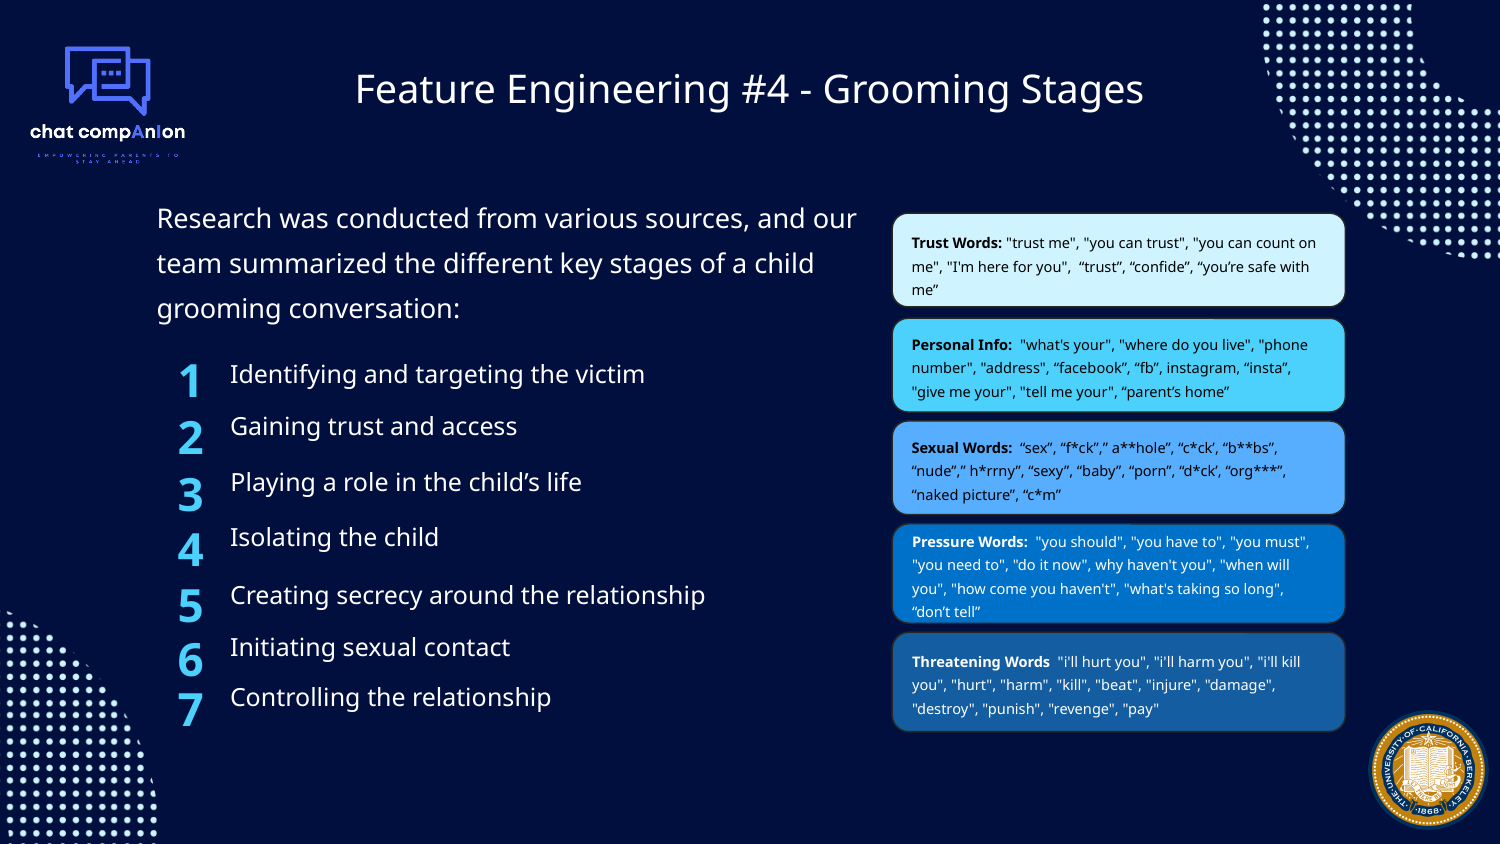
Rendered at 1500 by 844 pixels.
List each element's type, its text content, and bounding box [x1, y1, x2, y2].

picture [1368, 710, 1489, 831]
text_box Personal Info: "what's your", "where do you live", "phone number", "address", “facebook”, “fb”, instagram, “insta”, "give me your", "tell me your", “parent’s home” [892, 318, 1346, 413]
text_box 7 [151, 659, 230, 736]
text_box Trust Words: "trust me", "you can trust", "you can count on me", "I'm here for you", “trust”, “confide”, “you’re safe with me” [892, 213, 1346, 307]
text_box Research was conducted from various sources, and our team summarized the different key stages of a child grooming conversation: [156, 189, 869, 324]
text_box Feature Engineering #4 - Grooming Stages [236, 54, 1263, 112]
text_box Initiating sexual contact [230, 620, 751, 662]
text_box [0, 595, 157, 844]
text_box 5 [151, 555, 230, 610]
text_box 1 [151, 330, 230, 387]
text_box Gaining trust and access [230, 398, 751, 441]
text_box [1263, 0, 1500, 259]
text_box Playing a role in the child’s life [230, 455, 795, 497]
text_box 2 [151, 387, 230, 444]
text_box Pressure Words: "you should", "you have to", "you must", "you need to", "do it now", why haven't you", "when will you", "how come you haven't", "what's taking so long", “don’t tell” [892, 523, 1346, 624]
text_box Sexual Words: “sex”, “f*ck”,” a**hole”, “c*ck’, “b**bs”, “nude”,” h*rrny”, “sexy”, “baby”, “porn”, “d*ck’, “org***”, “naked picture”, “c*m” [892, 420, 1346, 515]
text_box 4 [151, 500, 230, 555]
text_box Threatening Words "i'll hurt you", "i'll harm you", "i'll kill you", "hurt", "harm", "kill", "beat", "injure", "damage", "destroy", "punish", "revenge", "pay" [892, 632, 1346, 732]
text_box Isolating the child [230, 510, 751, 552]
text_box Controlling the relationship [230, 670, 751, 712]
text_box Identifying and targeting the victim [230, 347, 751, 389]
picture [0, 0, 215, 215]
text_box 3 [151, 444, 230, 500]
text_box Creating secrecy around the relationship [230, 567, 751, 609]
text_box 6 [151, 610, 230, 659]
